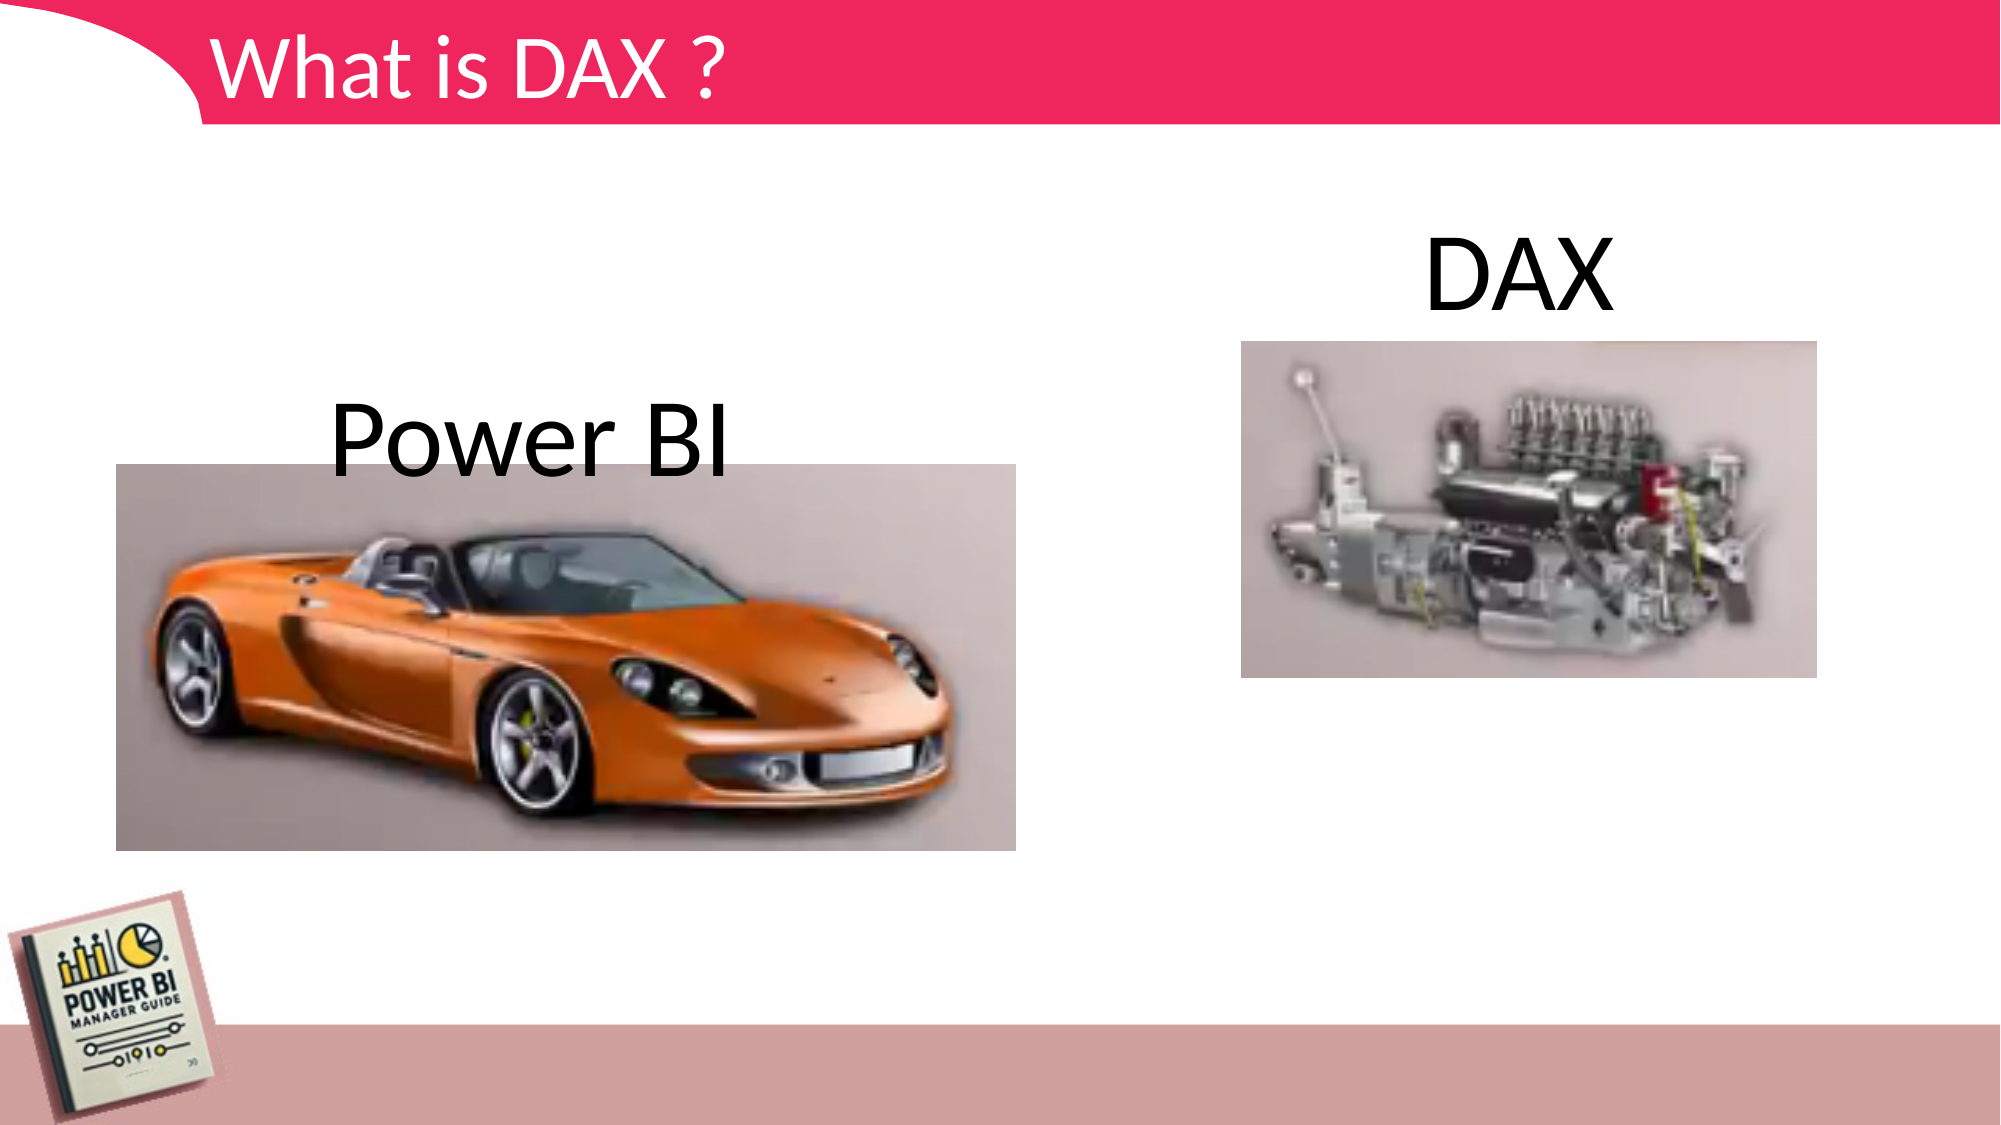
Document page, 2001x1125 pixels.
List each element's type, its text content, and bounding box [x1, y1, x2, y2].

picture [0, 0, 2001, 1125]
text_box What is DAX ? [0, 0, 2000, 126]
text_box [115, 356, 1016, 851]
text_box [1241, 190, 1817, 678]
